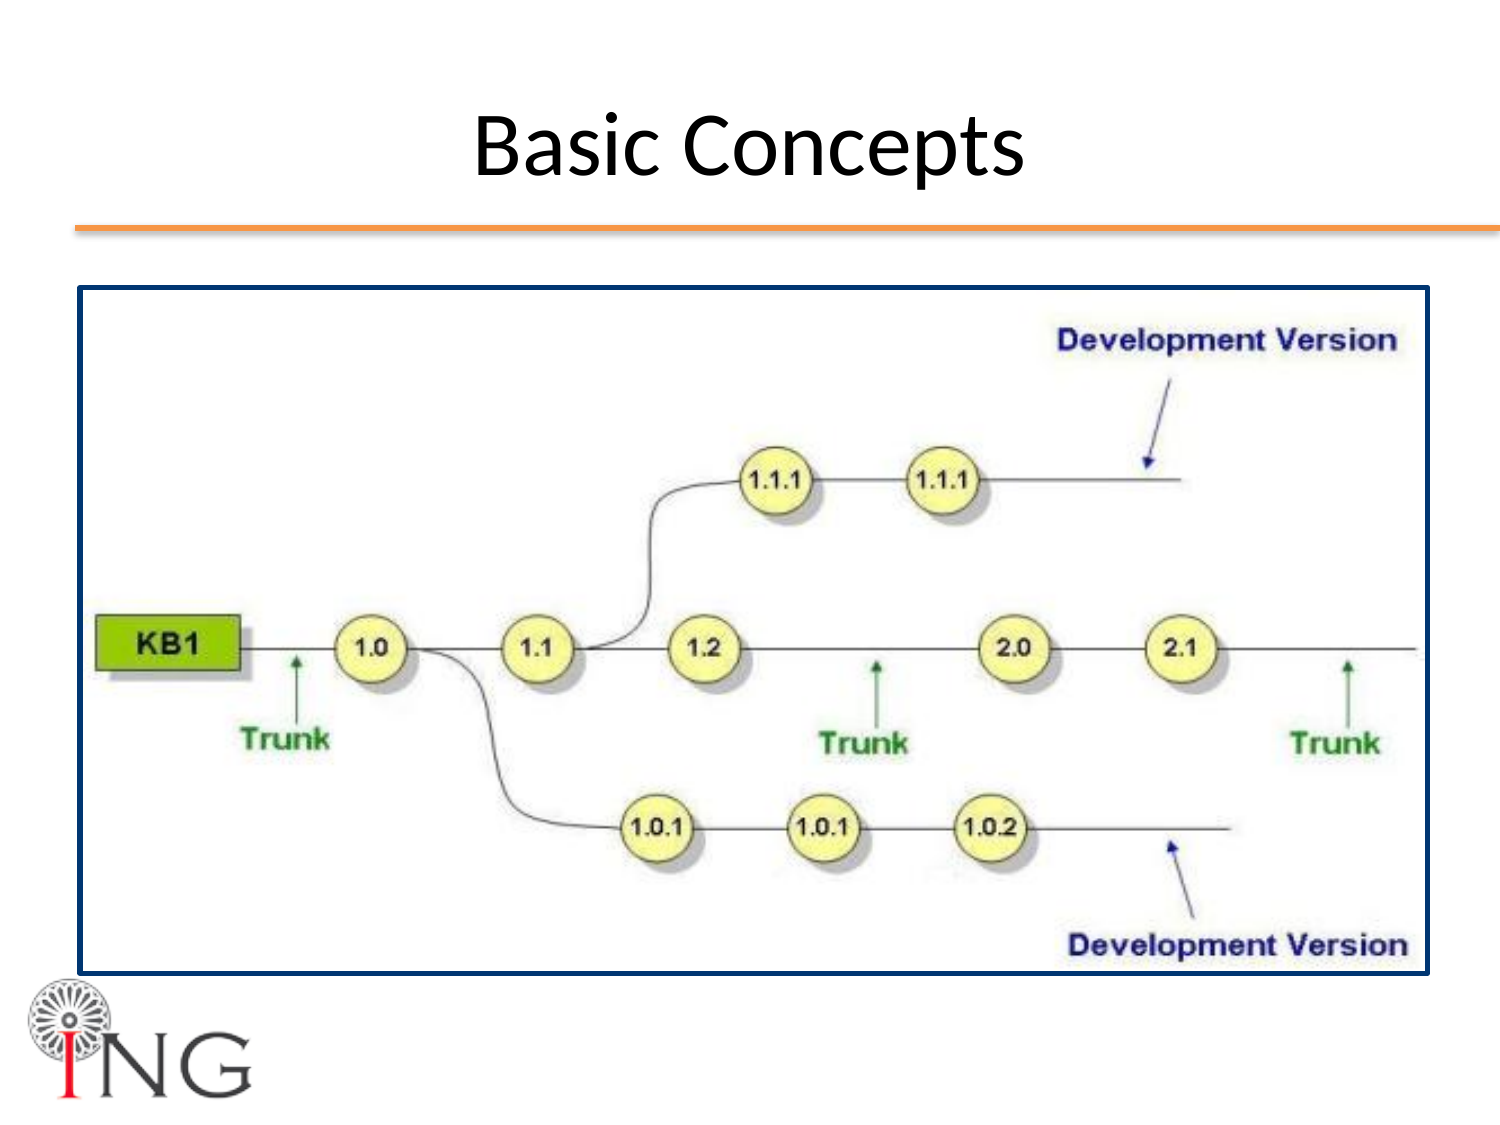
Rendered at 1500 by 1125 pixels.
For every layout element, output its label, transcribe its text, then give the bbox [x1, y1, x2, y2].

picture [82, 289, 1426, 971]
picture [3, 956, 281, 1125]
title Basic Concepts [75, 45, 1425, 233]
